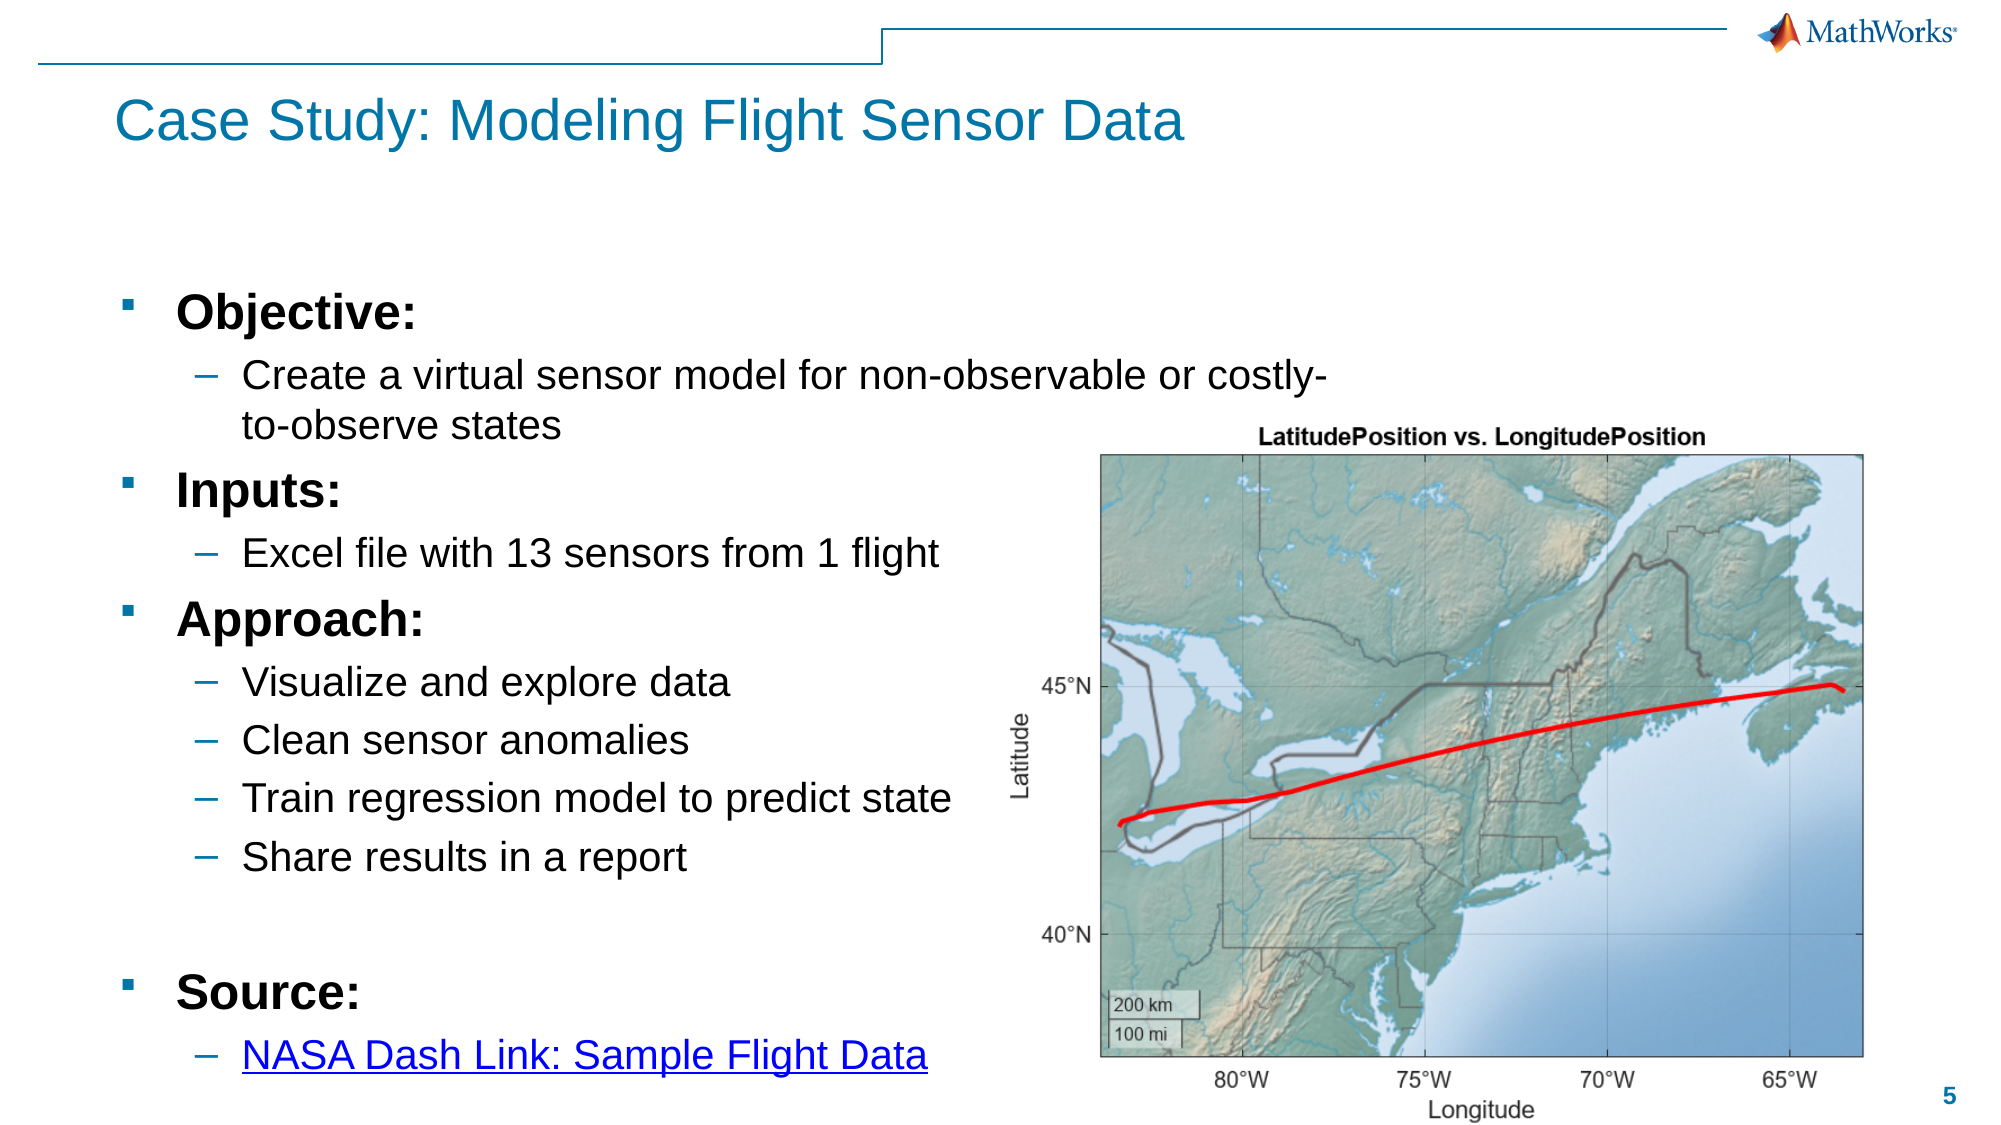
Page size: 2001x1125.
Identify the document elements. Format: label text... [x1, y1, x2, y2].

title Case Study: Modeling Flight Sensor Data [99, 75, 1867, 238]
picture [1007, 424, 1867, 1125]
picture [1751, 3, 1970, 63]
text_box Objective: Create a virtual sensor model for non-observable or costly-to-observe states Inputs: Excel file with 13 sensors from 1 flight Approach: Visualize and explore data Clean sensor anomalies Train regression model to predict state Share results in a report Source: NASA Dash Link: Sample Flight Data [104, 271, 1368, 1035]
